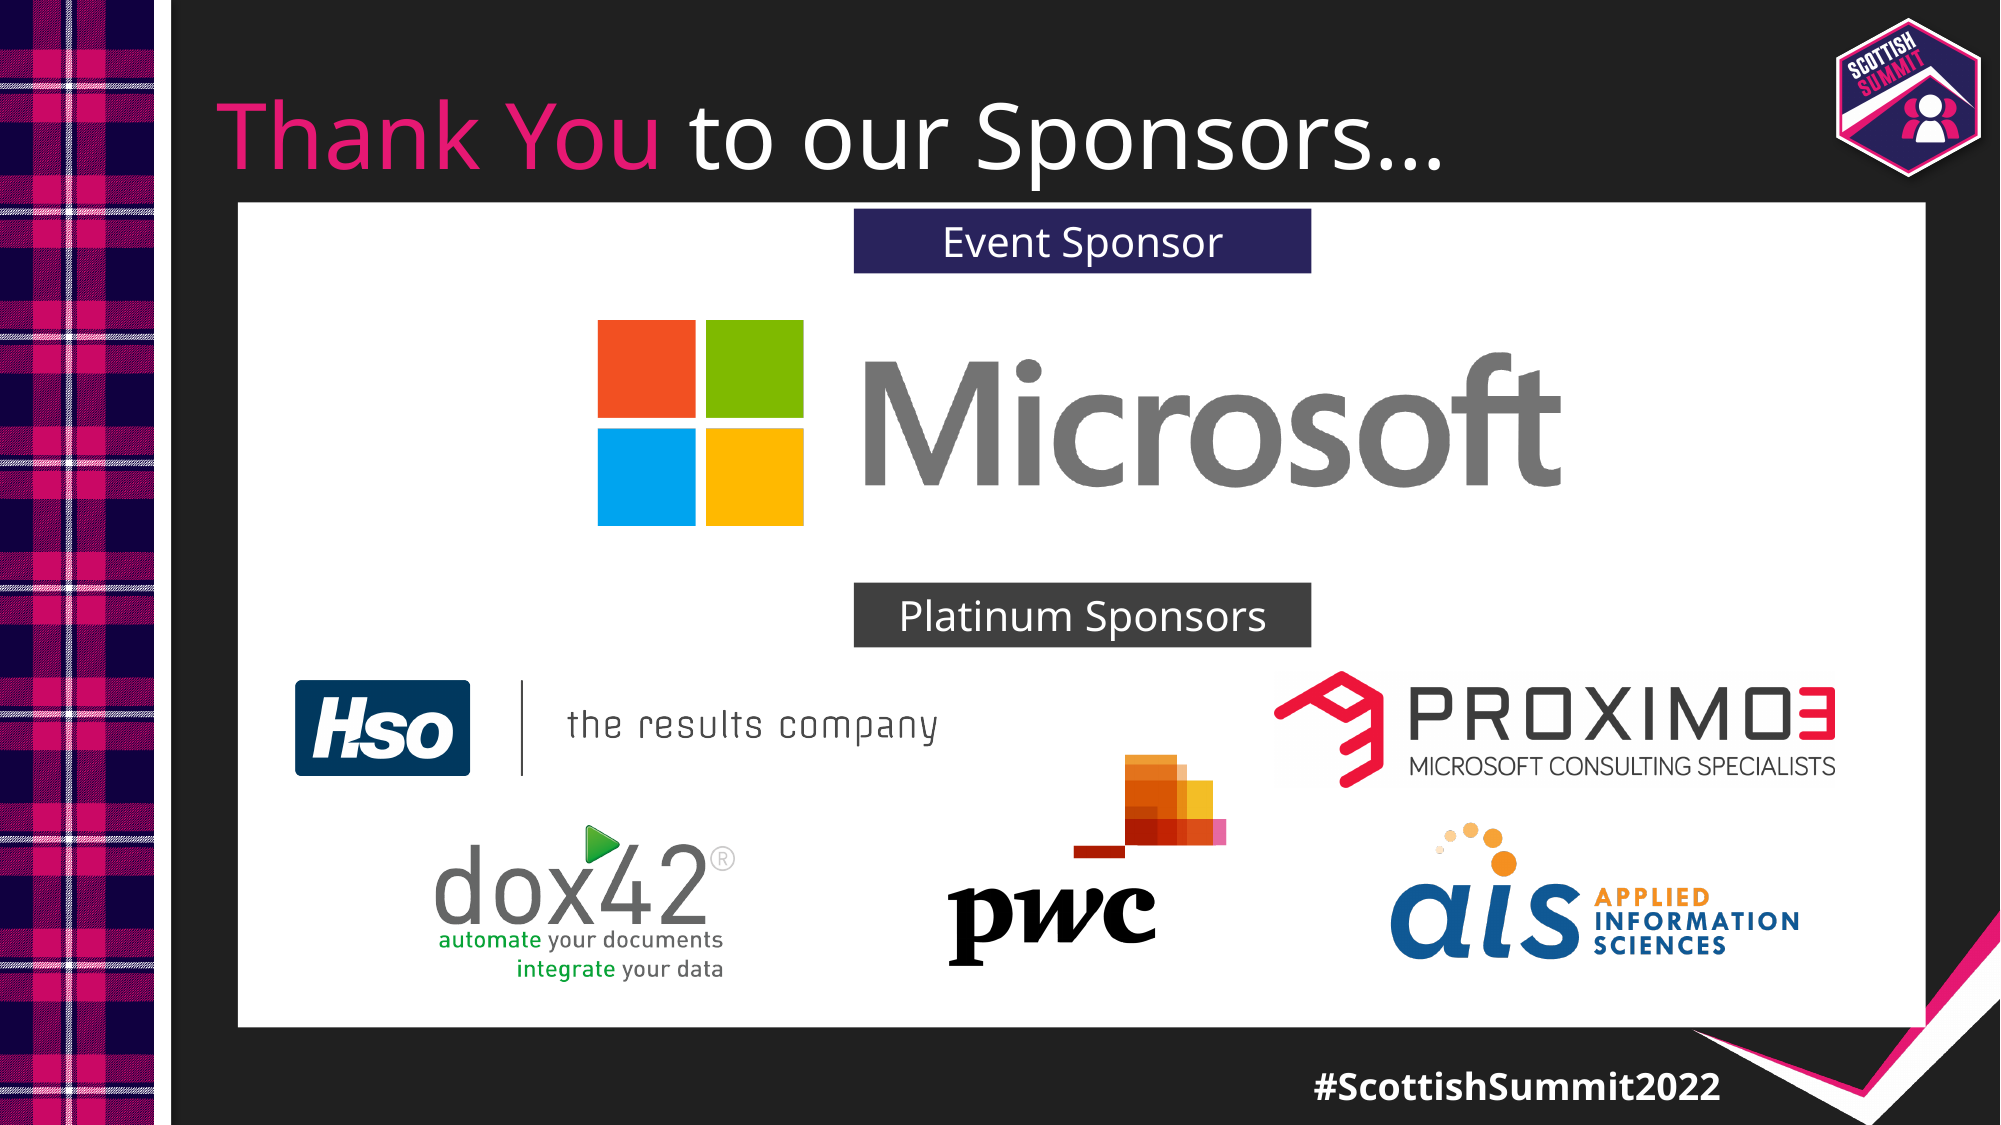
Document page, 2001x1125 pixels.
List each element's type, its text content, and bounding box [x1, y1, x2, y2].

picture [1274, 671, 1835, 788]
picture [432, 816, 738, 997]
picture [0, 0, 154, 1125]
picture [1382, 816, 1806, 977]
picture [595, 320, 1570, 526]
text_box [237, 249, 1927, 1028]
picture [1827, 16, 1990, 179]
text_box Platinum Sponsors [853, 582, 1312, 648]
picture [295, 680, 1238, 973]
text_box Event Sponsor [853, 208, 1312, 274]
picture [1691, 843, 2001, 1125]
picture [1705, 1078, 1713, 1088]
title Thank You to our Sponsors… [201, 30, 1927, 249]
